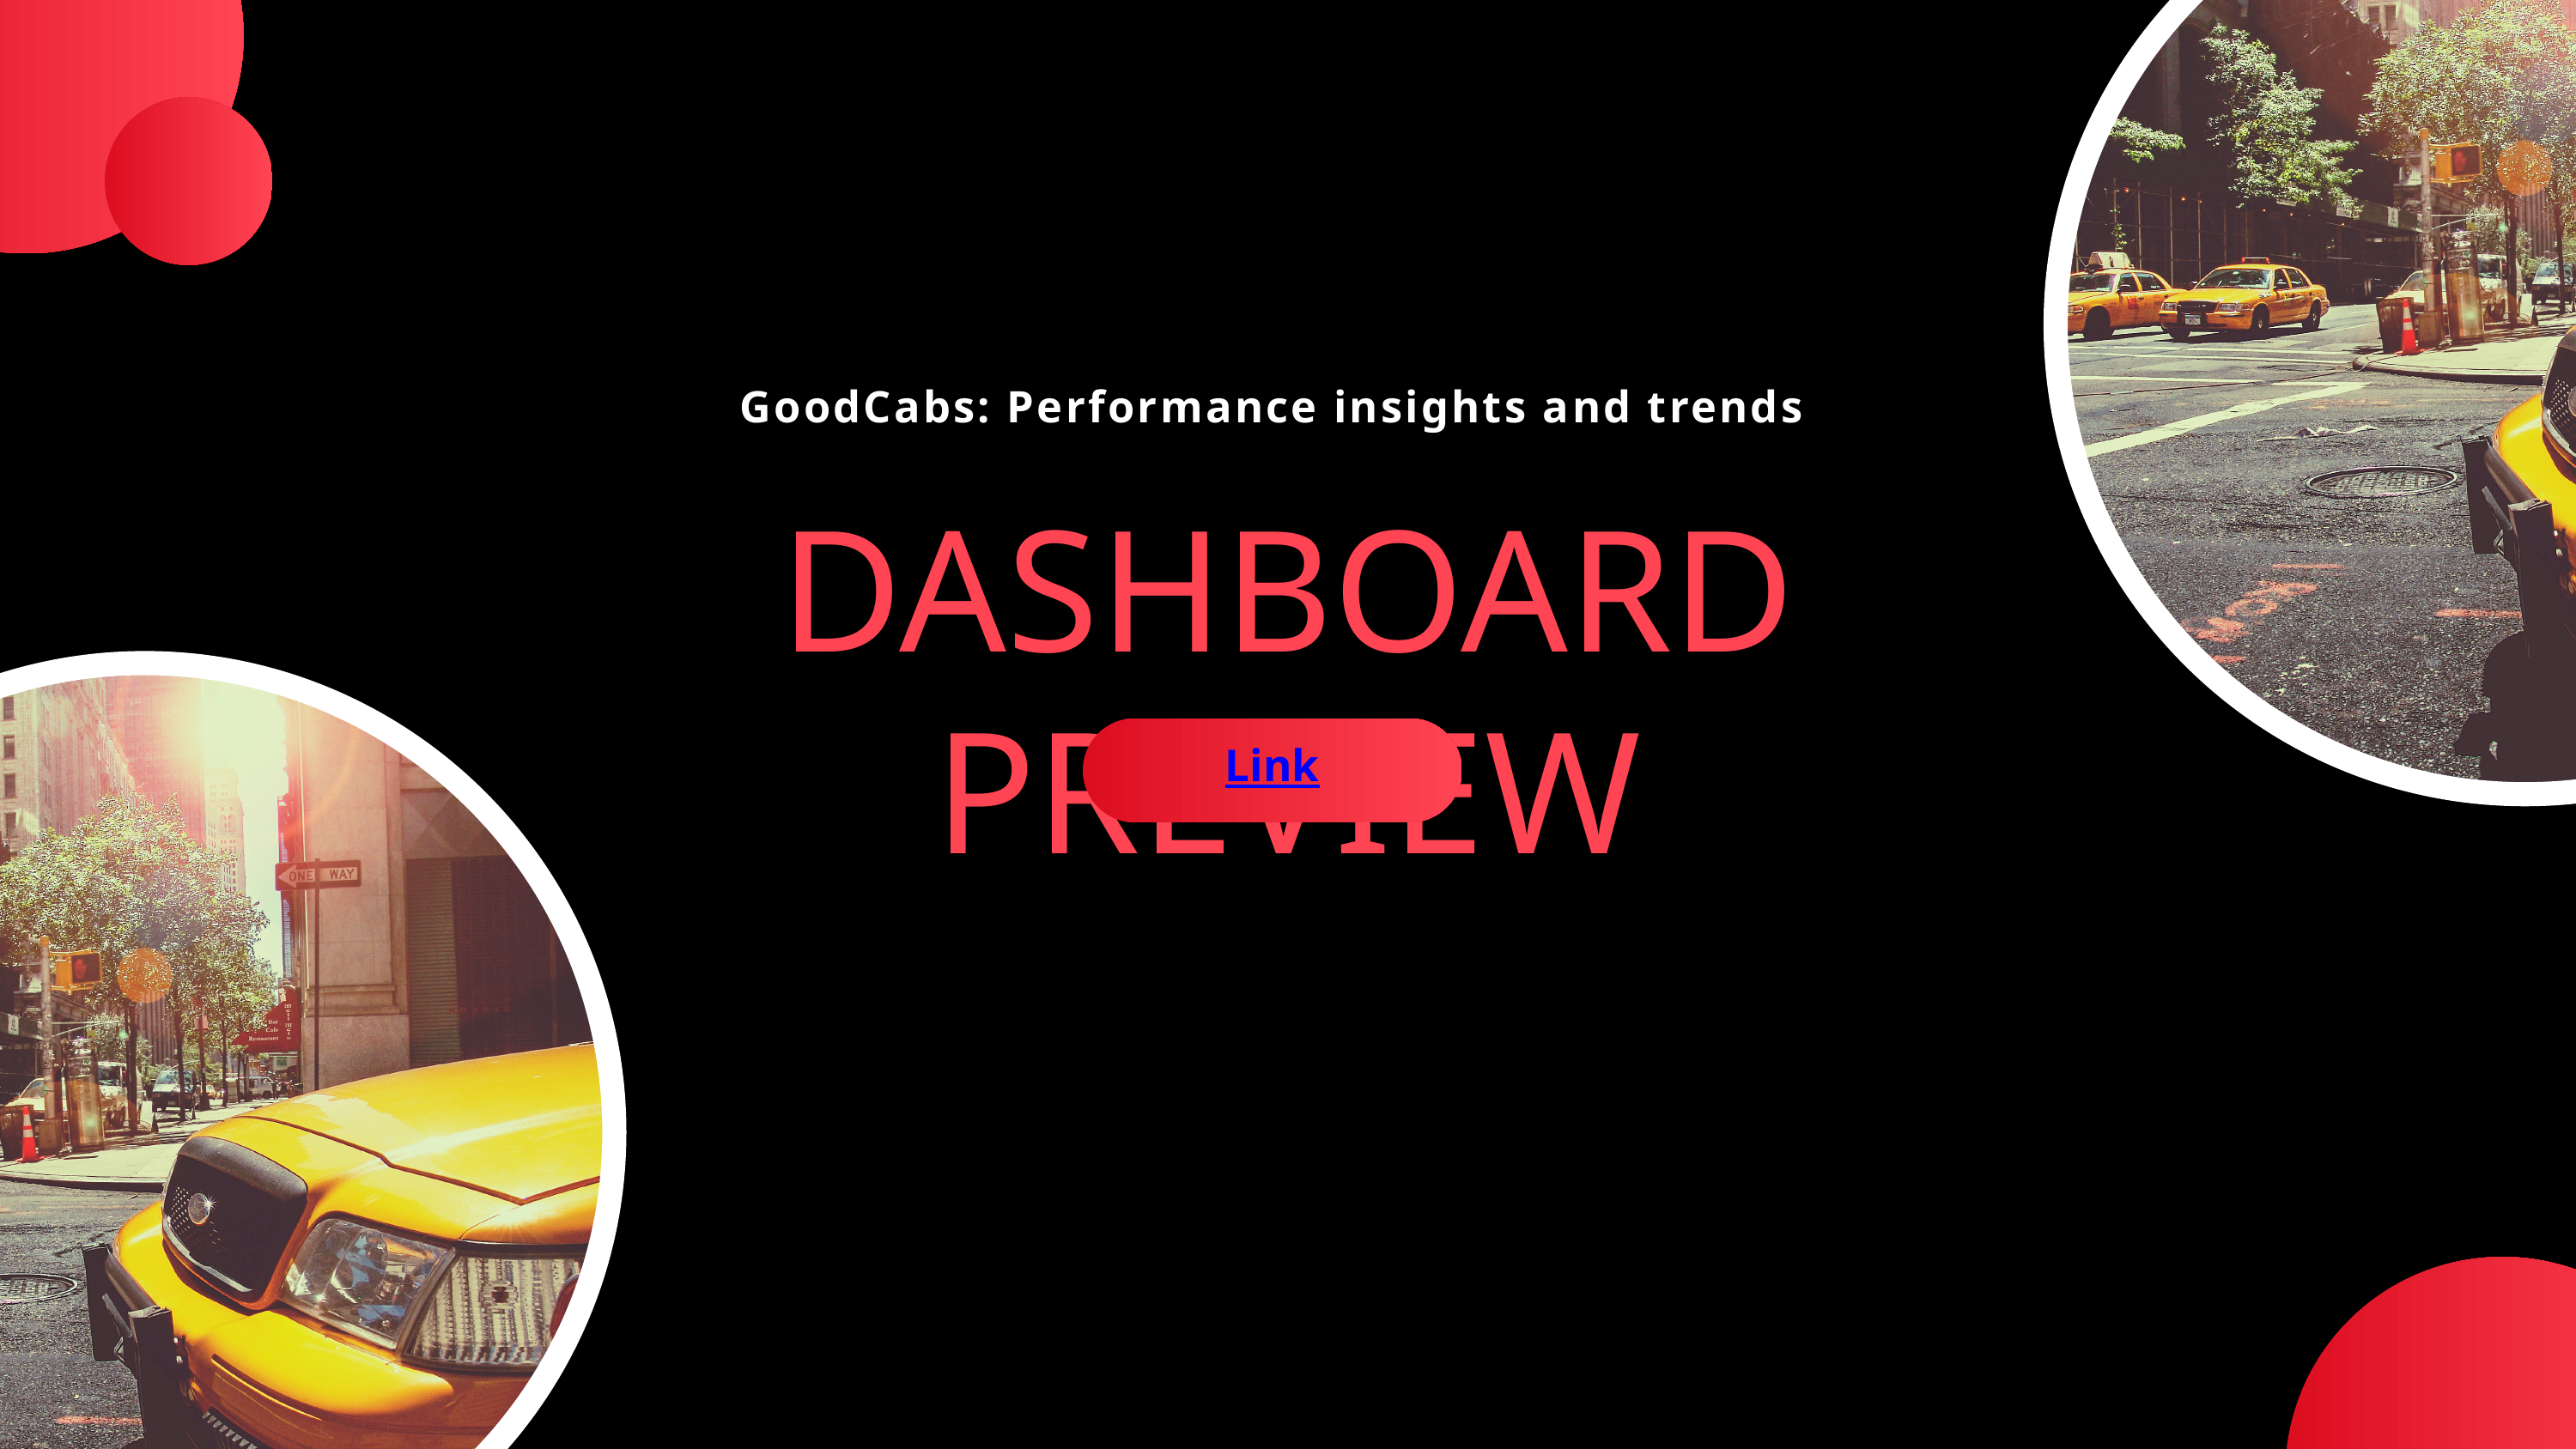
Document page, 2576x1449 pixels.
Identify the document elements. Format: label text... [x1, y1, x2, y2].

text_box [0, 0, 244, 254]
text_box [2055, 0, 2576, 795]
text_box GoodCabs: Performance insights and trends [707, 370, 1838, 432]
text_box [1082, 718, 1462, 823]
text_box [104, 97, 273, 265]
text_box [0, 663, 615, 1449]
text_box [2284, 1256, 2576, 1449]
text_box DASHBOARD PREVIEW [582, 483, 1994, 888]
